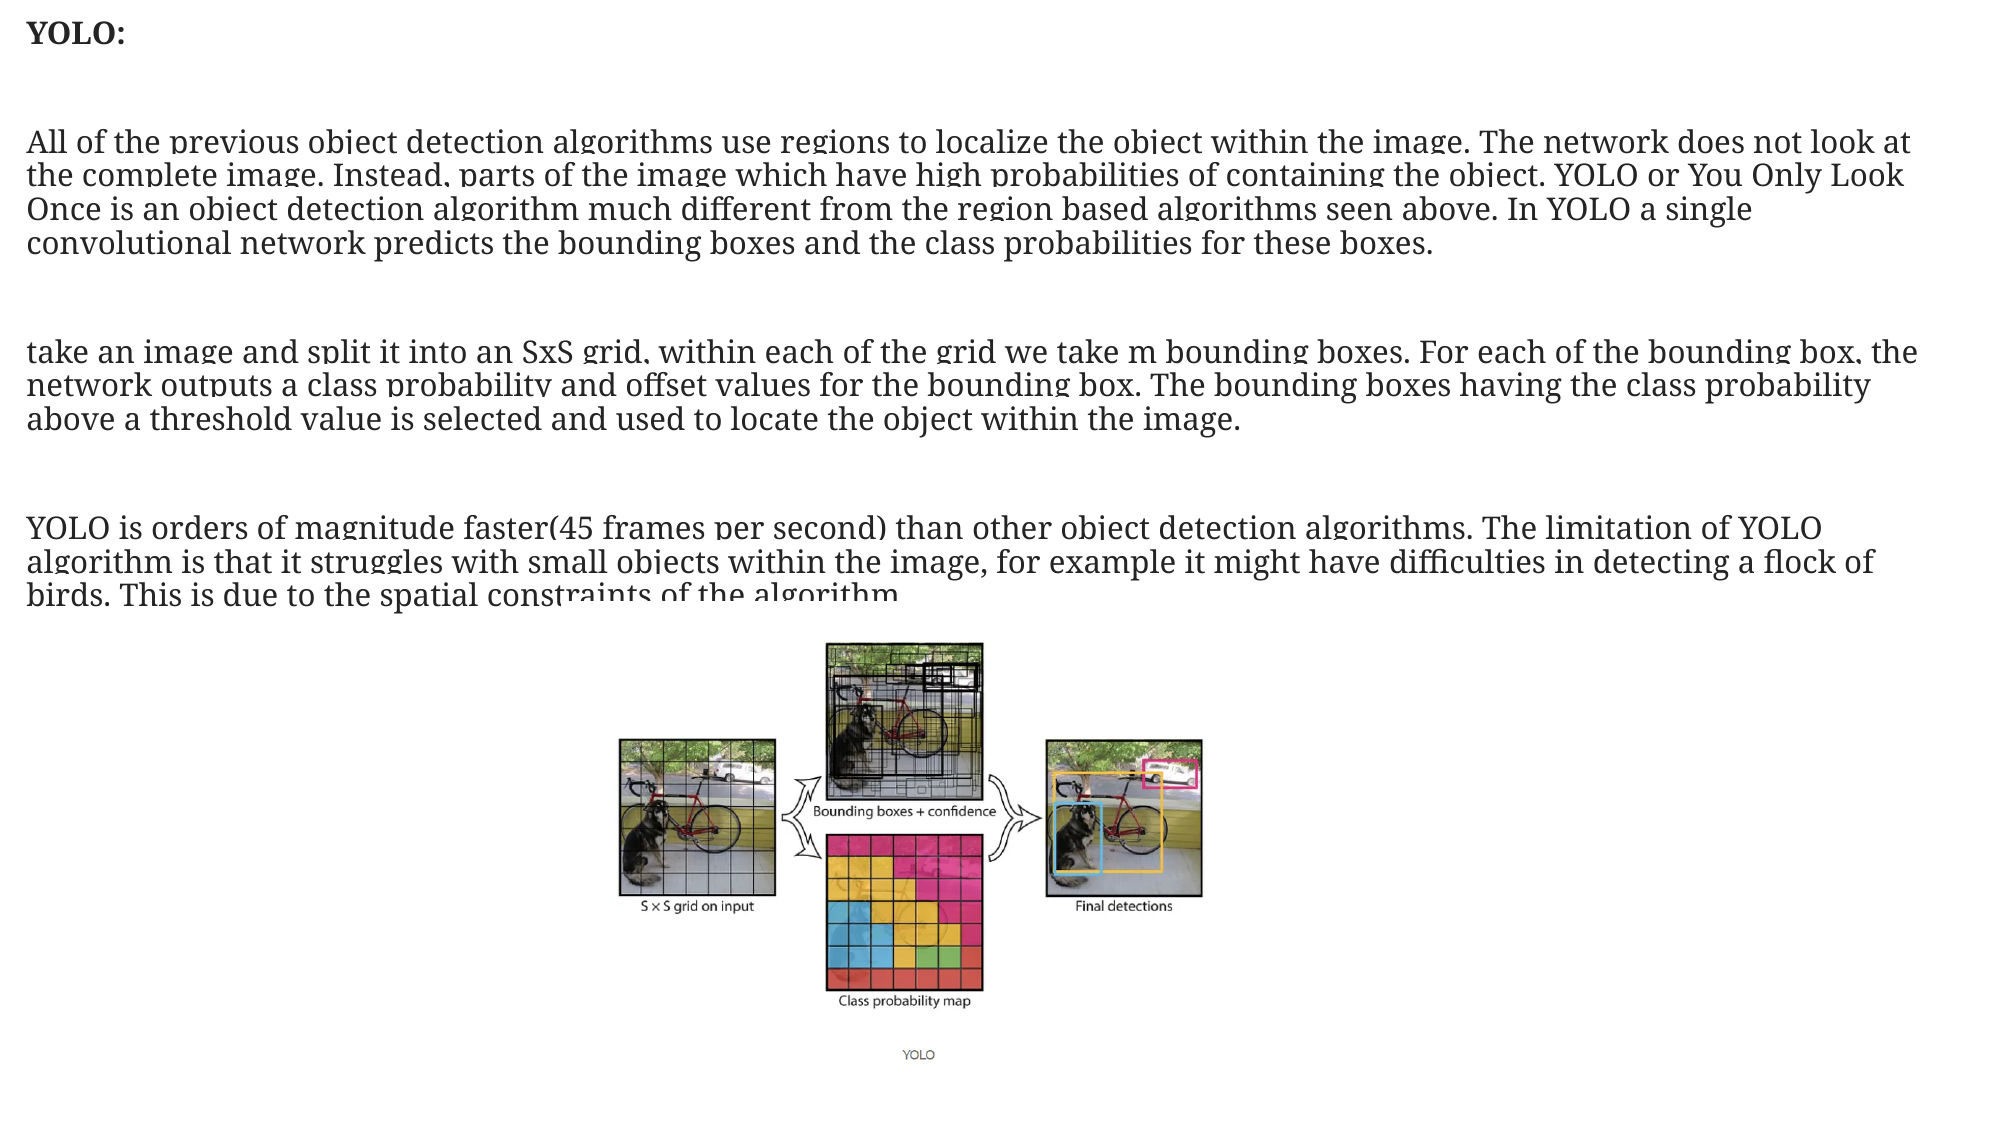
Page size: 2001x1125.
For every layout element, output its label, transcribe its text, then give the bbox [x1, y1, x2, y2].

picture [560, 600, 1243, 1078]
list YOLO: All of the previous object detection algorithms use regions to localize the object within the image. The network does not look at the complete image. Instead, parts of the image which have high probabilities of containing the object. YOLO or You Only Look Once is an object detection algorithm much different from the region based algorithms seen above. In YOLO a single convolutional network predicts the bounding boxes and the class probabilities for these boxes. take an image and split it into an SxS grid, within each of the grid we take m bounding boxes. For each of the bounding box, the network outputs a class probability and offset values for the bounding box. The bounding boxes having the class probability above a threshold value is selected and used to locate the object within the image. YOLO is orders of magnitude faster(45 frames per second) than other object detection algorithms. The limitation of YOLO algorithm is that it struggles with small objects within the image, for example it might have difficulties in detecting a flock of birds. This is due to the spatial constraints of the algorithm. [11, 9, 1977, 1108]
